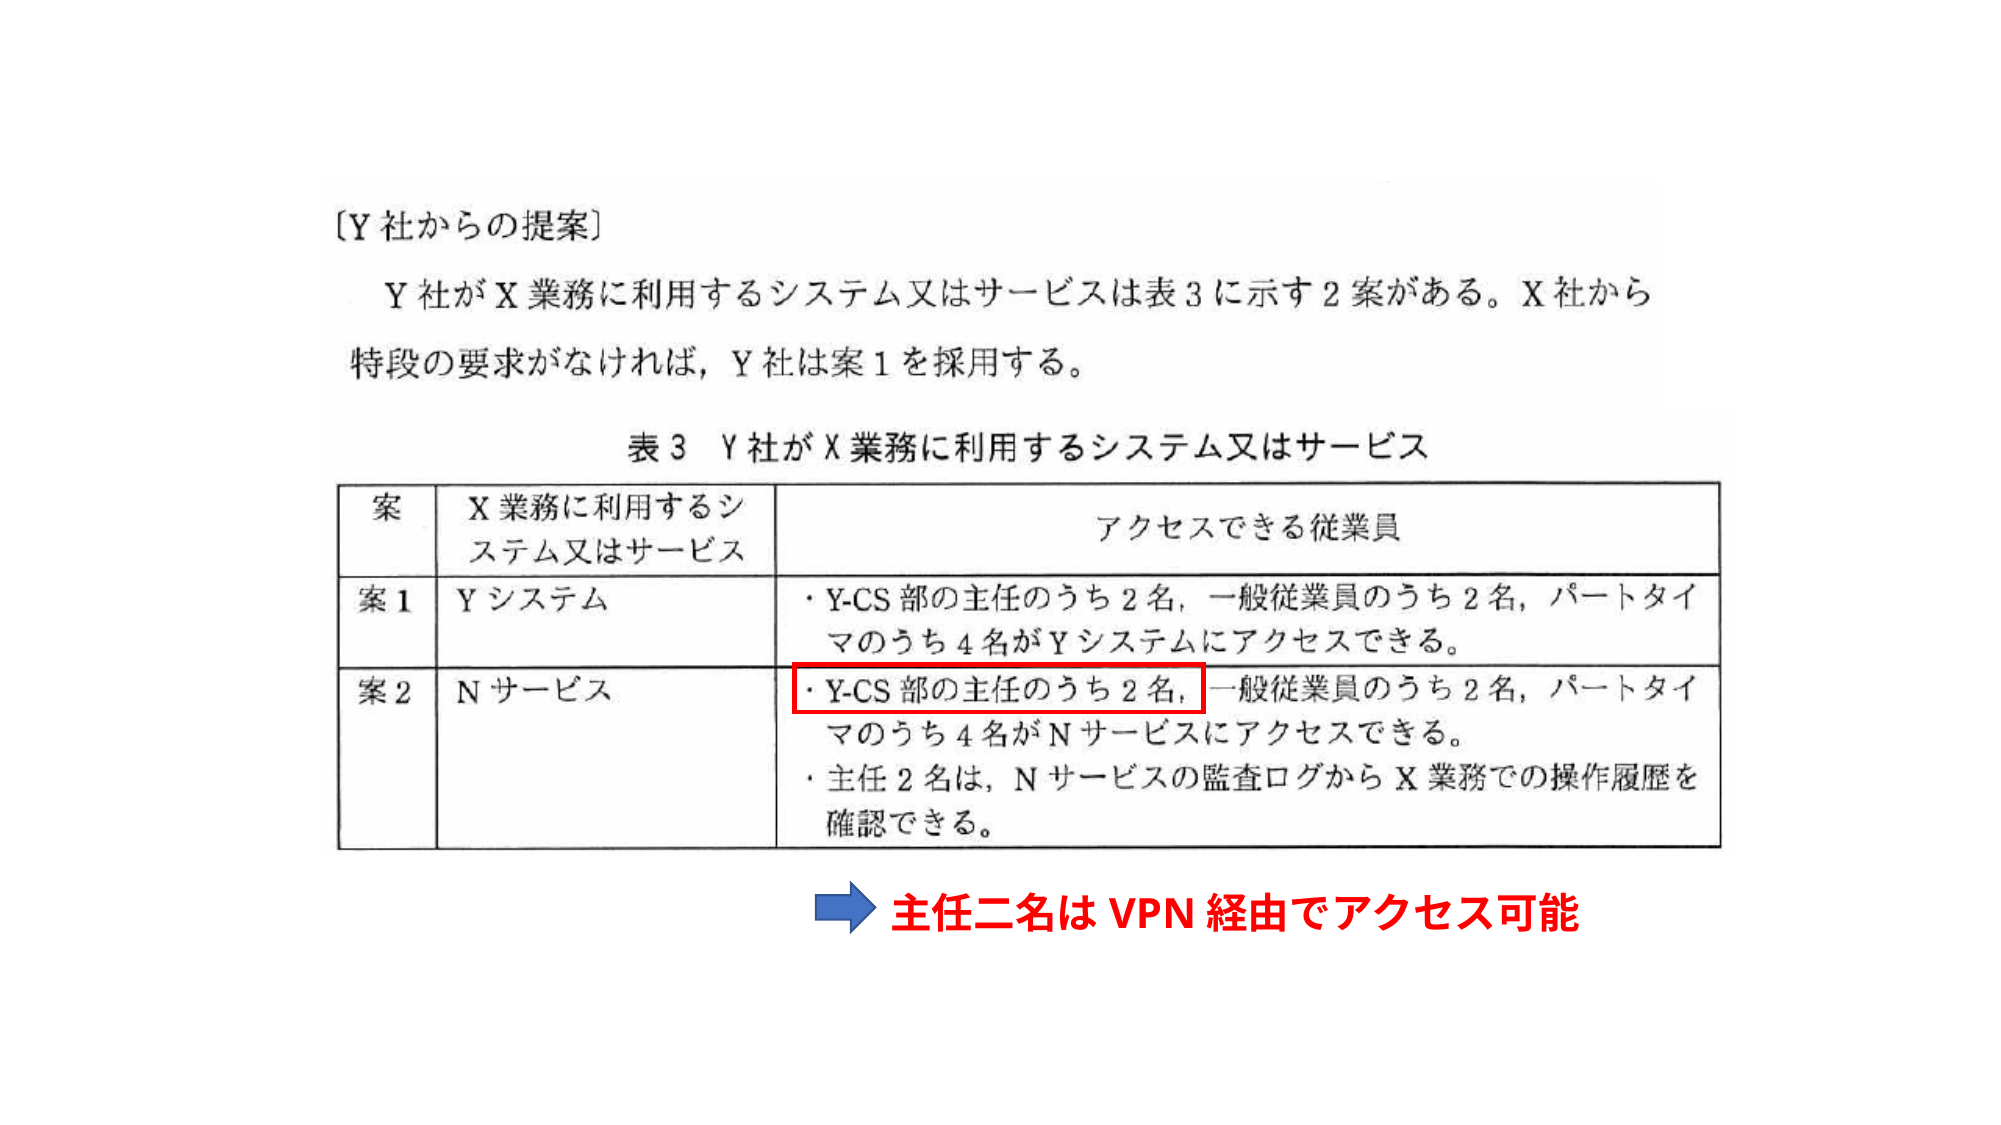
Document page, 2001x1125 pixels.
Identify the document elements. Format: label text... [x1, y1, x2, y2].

picture [318, 181, 1731, 858]
text_box [814, 880, 875, 935]
text_box 主任二名はVPN経由でアクセス可能 [875, 879, 1711, 945]
